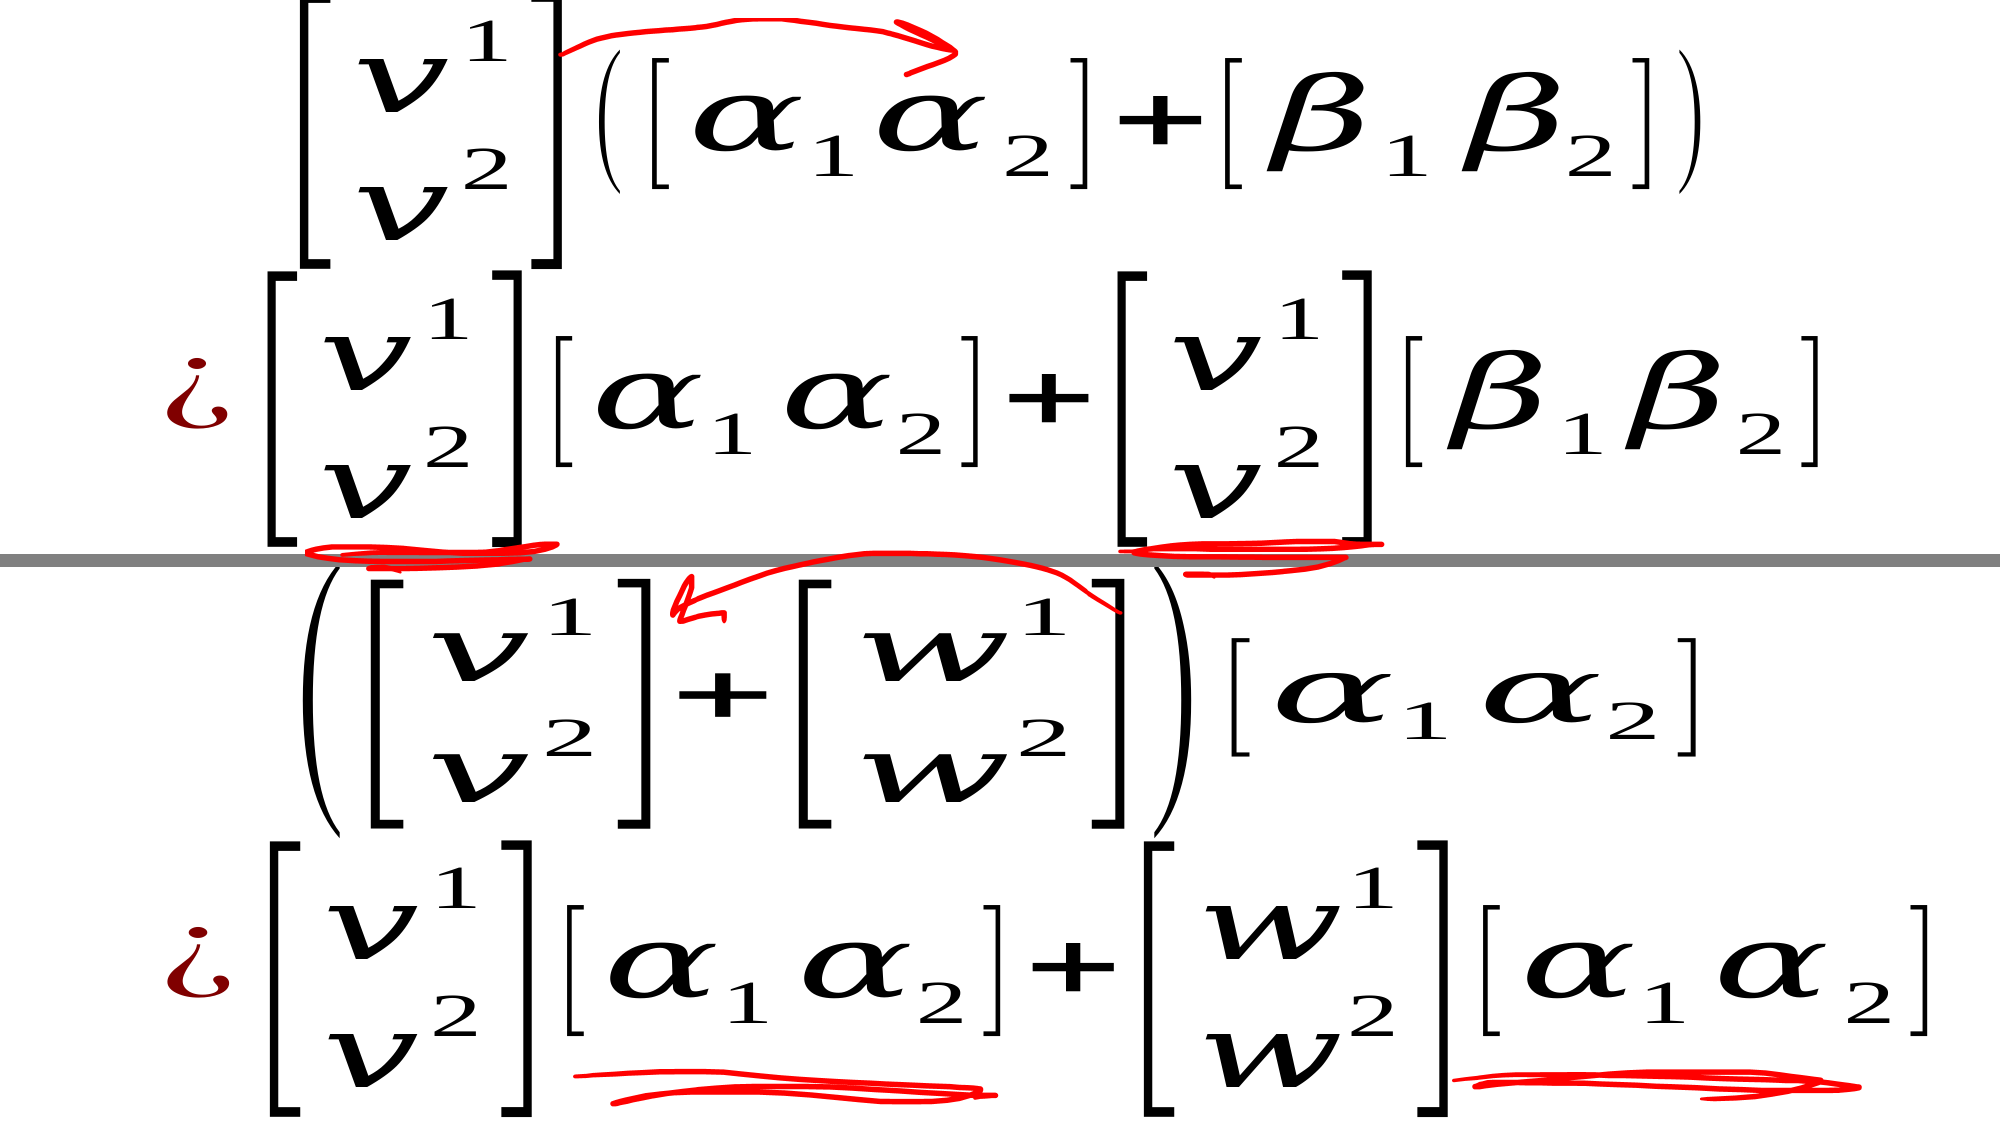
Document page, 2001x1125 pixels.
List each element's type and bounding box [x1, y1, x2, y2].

picture [305, 561, 1870, 1115]
picture [305, 18, 1870, 560]
